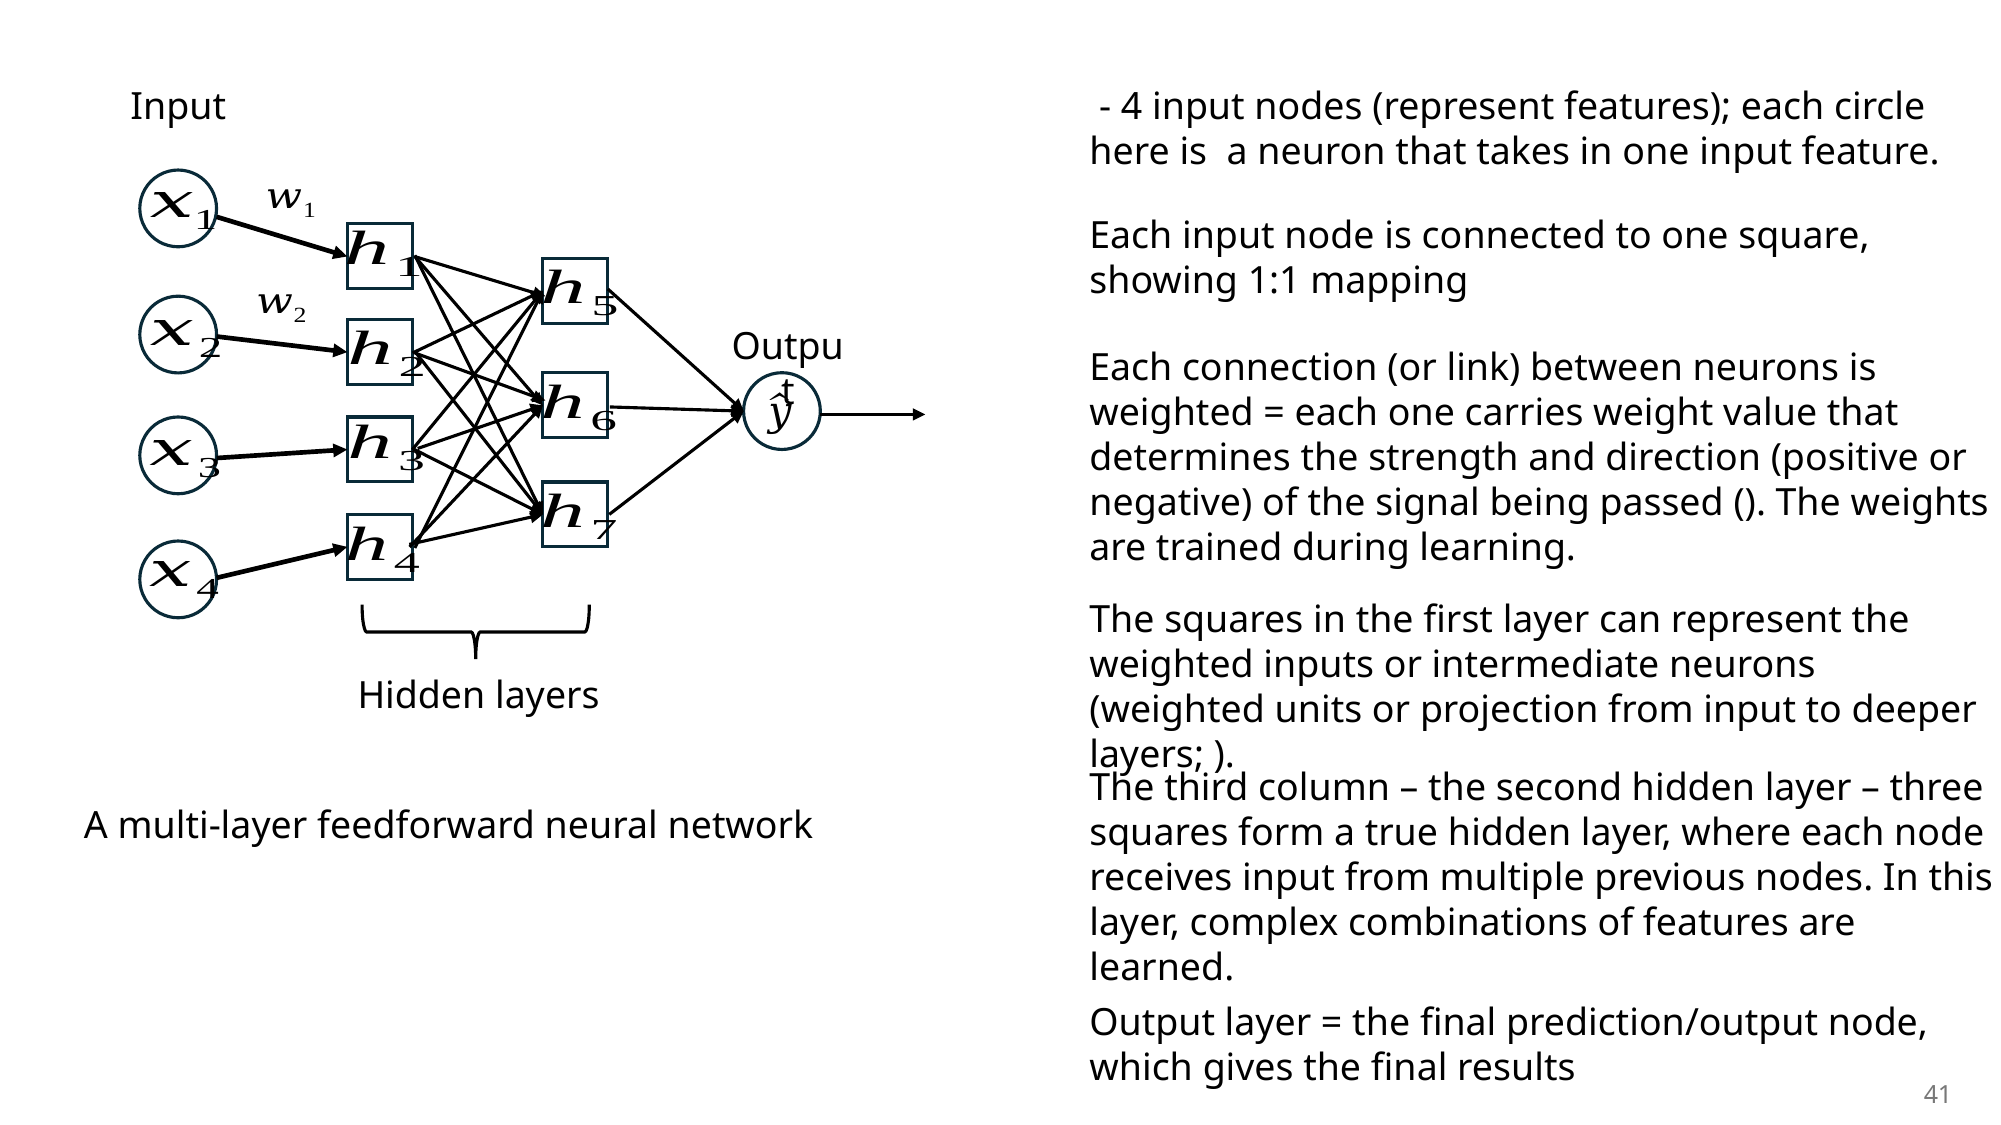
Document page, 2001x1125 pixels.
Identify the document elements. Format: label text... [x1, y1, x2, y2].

text_box A multi-layer feedforward neural network [69, 793, 829, 854]
slide_number 41 [1517, 1065, 1968, 1125]
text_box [119, 74, 926, 725]
text_box The third column – the second hidden layer – three squares form a true hidden layer, where each node receives input from multiple previous nodes. In this layer, complex combinations of features are learned. [1074, 755, 2000, 990]
text_box Each input node is connected to one square, showing 1:1 mapping [1074, 203, 2000, 309]
text_box Output layer = the final prediction/output node, which gives the final results [1074, 990, 2000, 1095]
